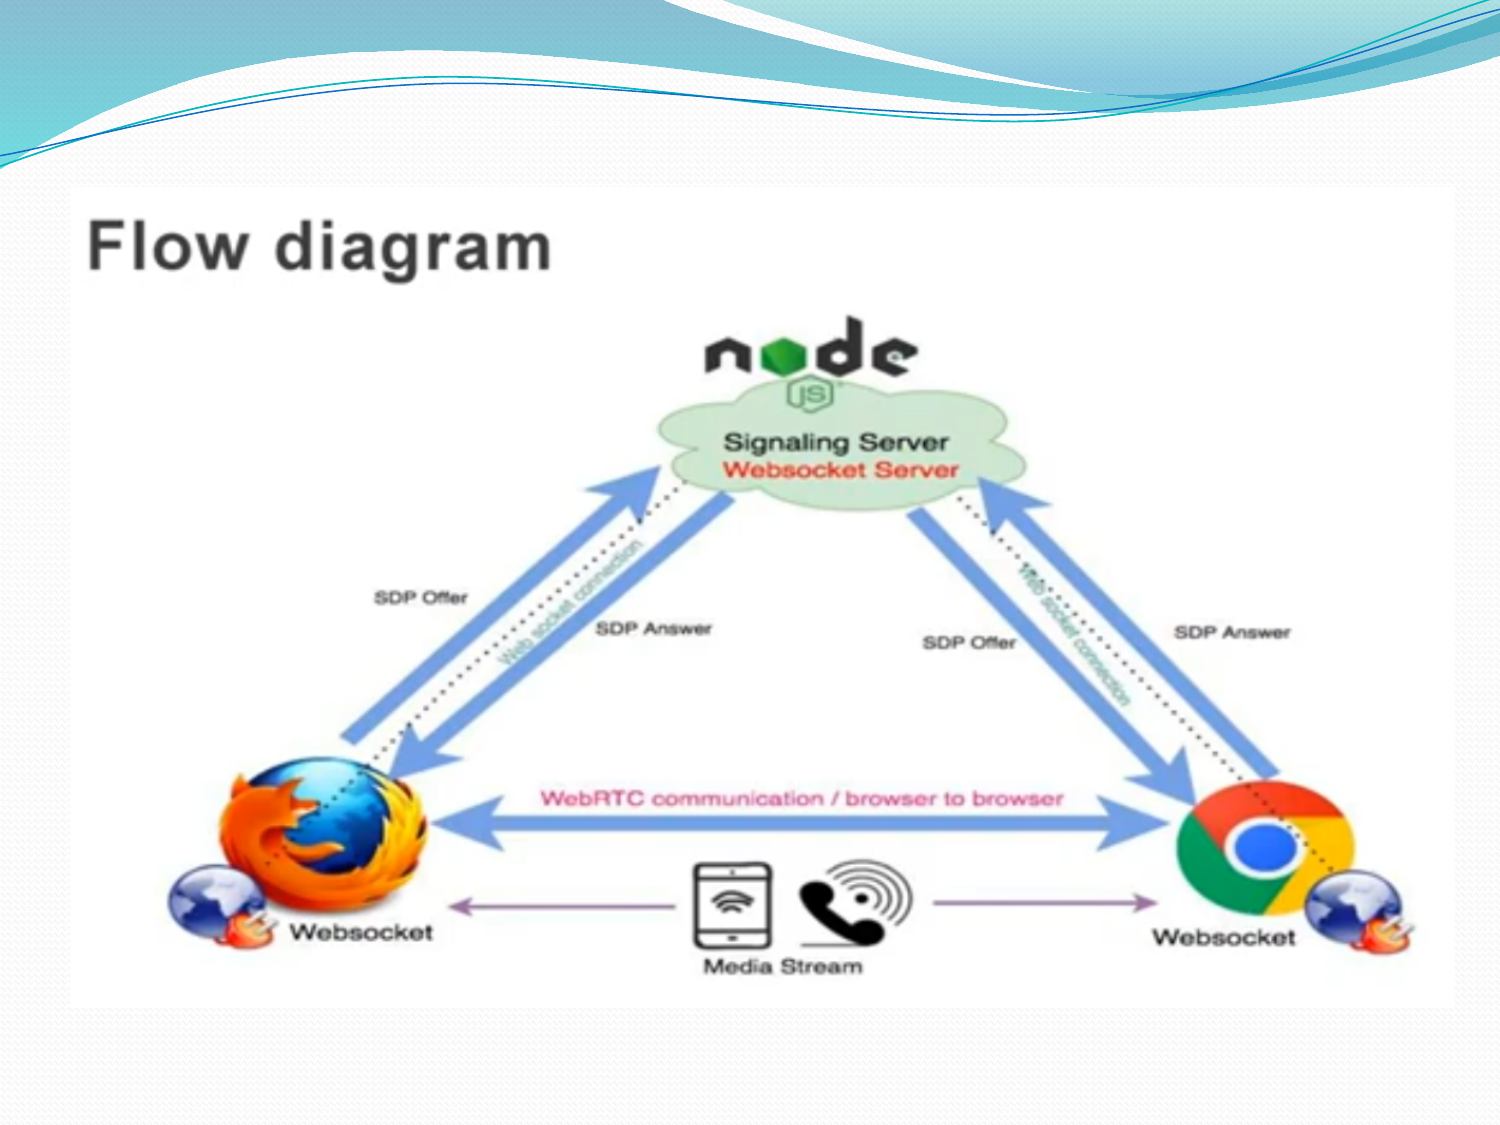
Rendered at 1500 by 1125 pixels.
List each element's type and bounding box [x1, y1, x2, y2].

picture [70, 187, 1455, 1009]
